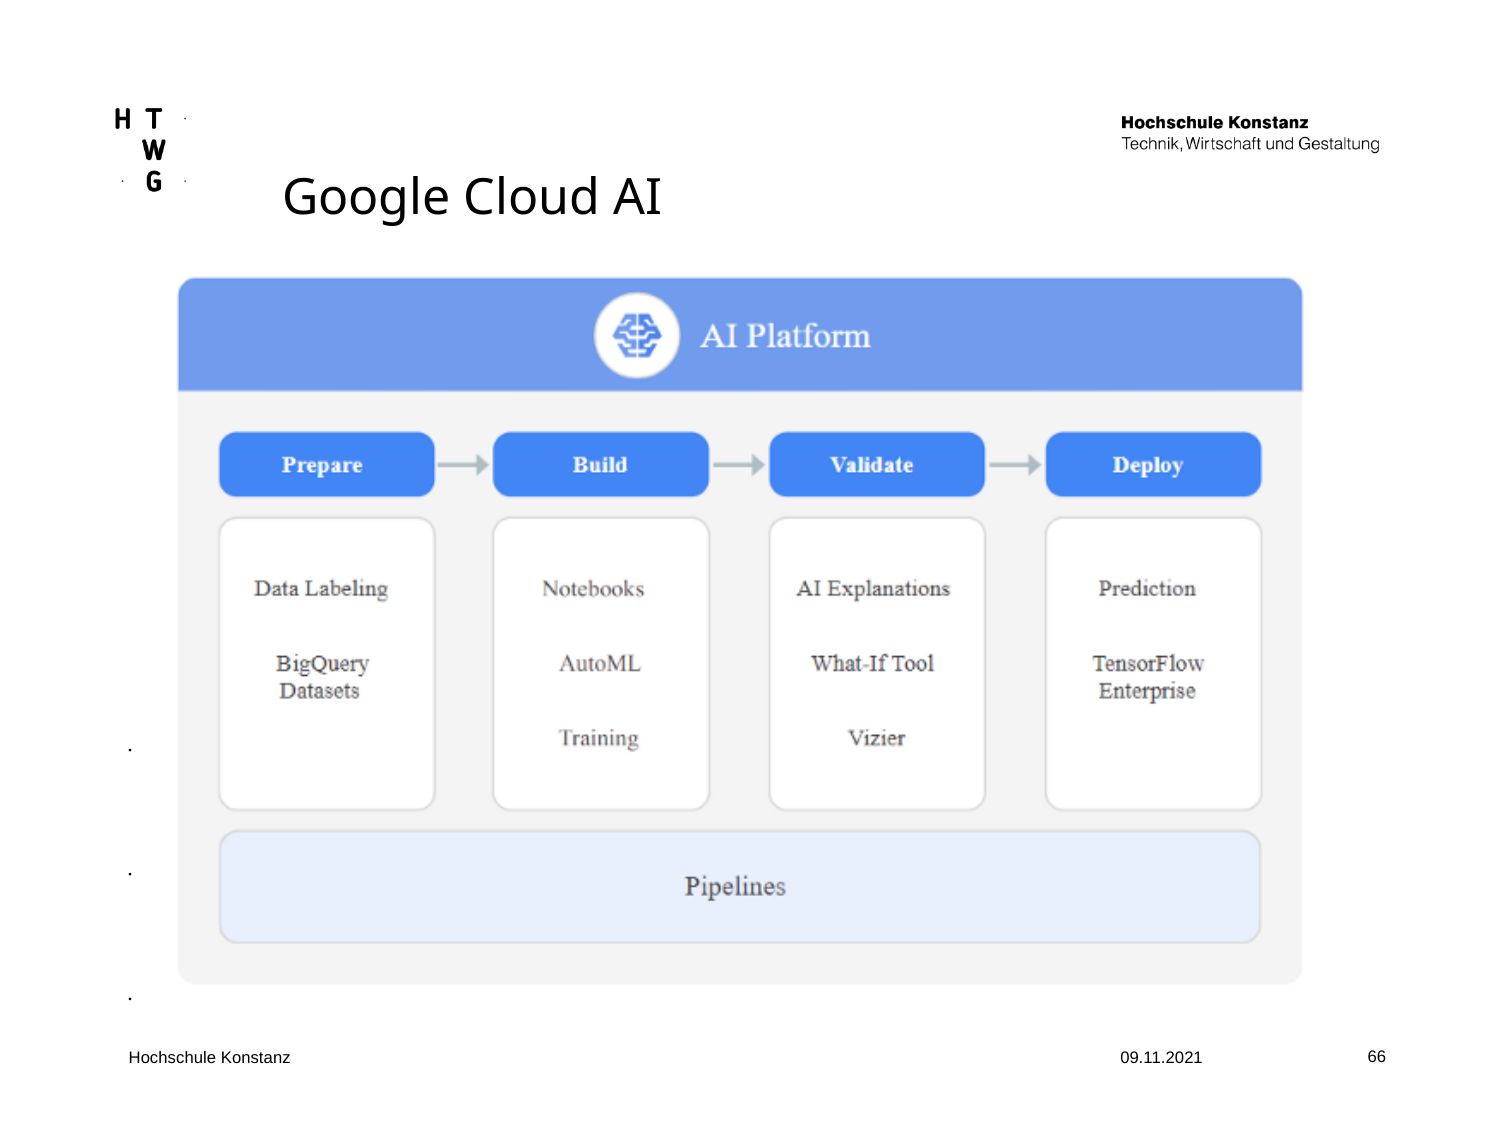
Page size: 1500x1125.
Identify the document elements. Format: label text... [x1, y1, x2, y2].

picture [150, 65, 1500, 1017]
list Google Cloud AI [267, 157, 779, 254]
picture [91, 87, 216, 212]
